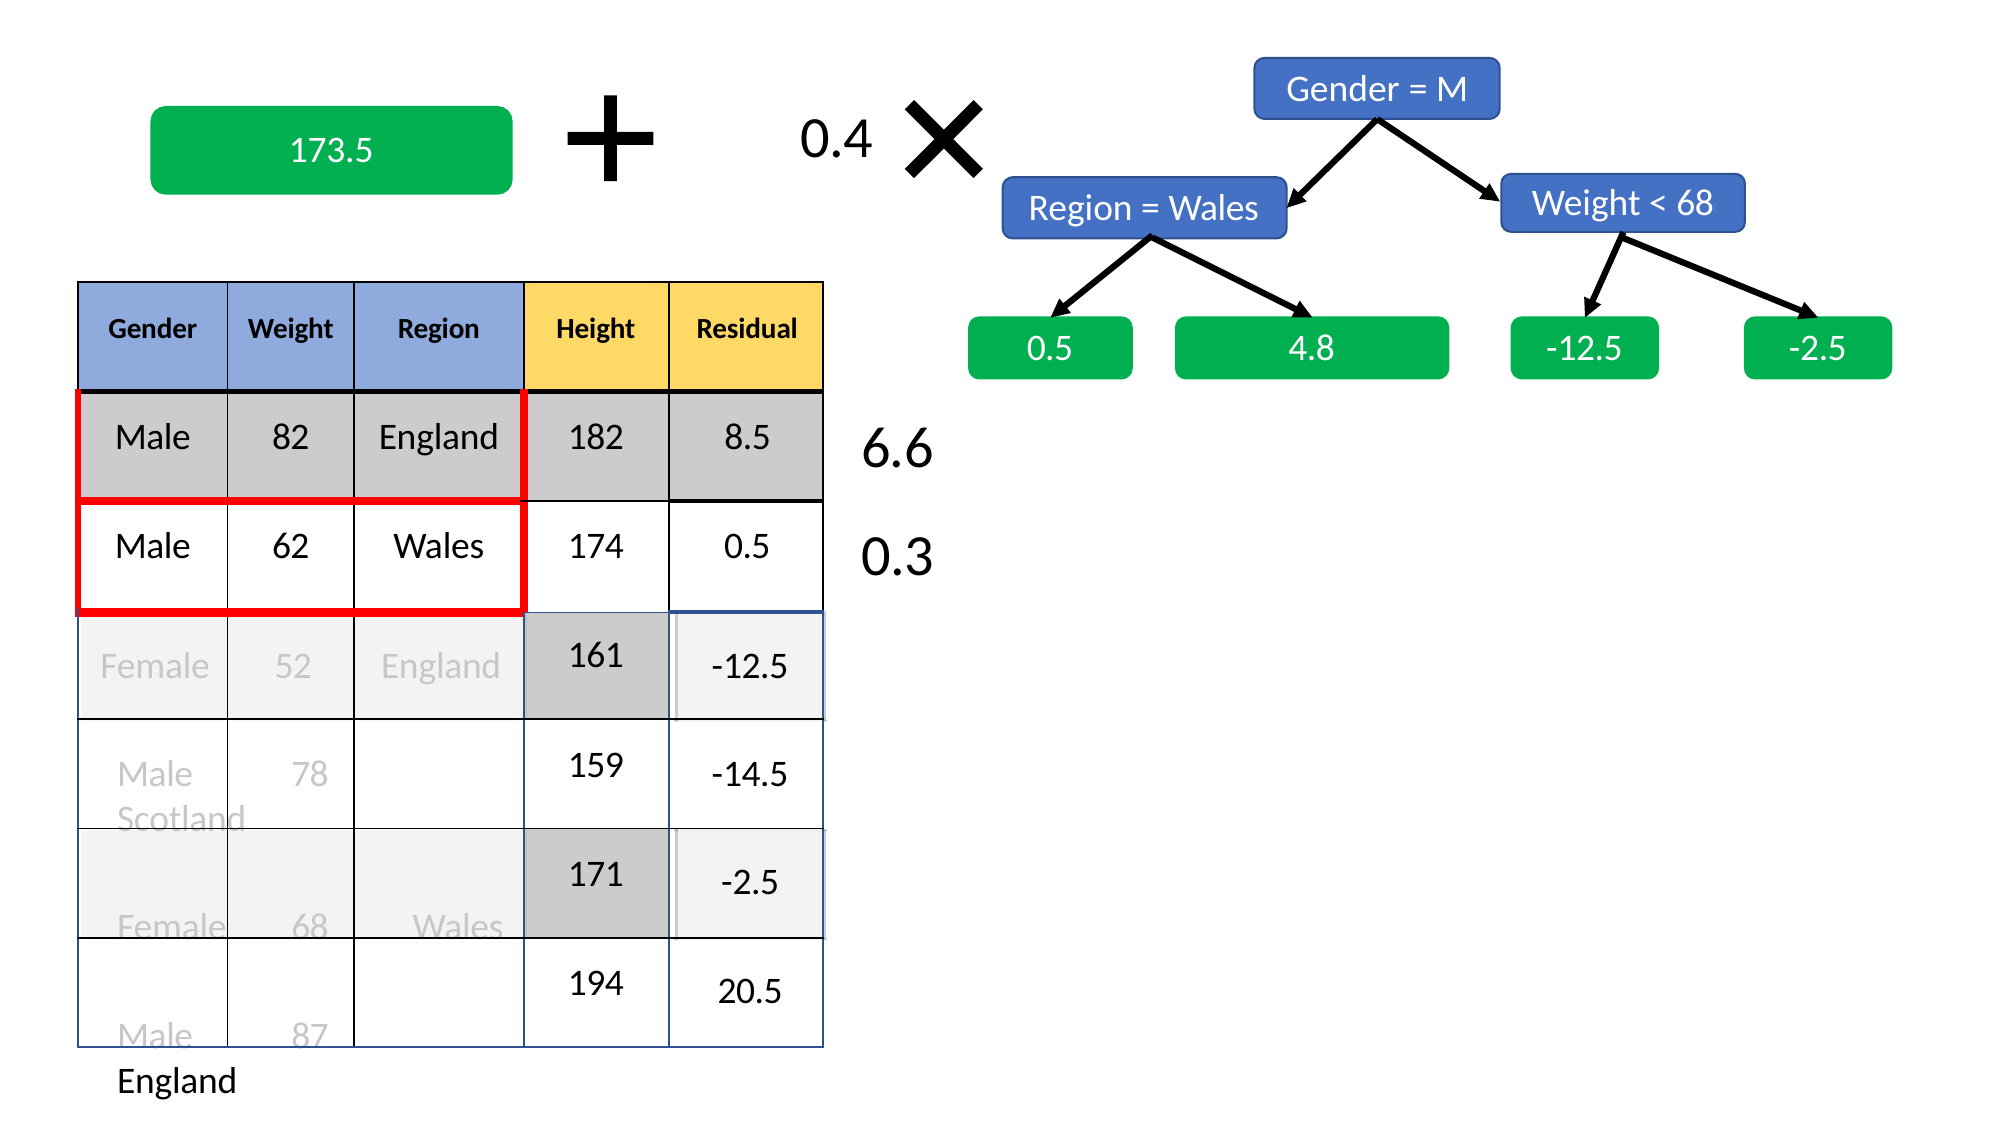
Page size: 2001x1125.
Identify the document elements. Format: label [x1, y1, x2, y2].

table_header [228, 283, 353, 389]
table_cell [528, 502, 668, 612]
table_cell [355, 617, 523, 718]
table_cell [670, 939, 822, 1046]
table_cell [228, 394, 353, 497]
table_cell [228, 829, 353, 937]
table_cell [670, 503, 822, 610]
table_cell [525, 939, 668, 1046]
table_cell [81, 394, 227, 497]
table_cell [355, 720, 523, 828]
text_box [904, 56, 1893, 380]
text_box [150, 105, 514, 196]
table_cell [228, 617, 353, 718]
text_box [673, 610, 828, 1011]
text_box [798, 96, 877, 169]
table_cell [525, 720, 668, 828]
table_cell [228, 720, 353, 828]
table_header [525, 283, 668, 389]
table_cell [79, 939, 227, 1046]
table_cell [79, 720, 227, 828]
table_header [670, 283, 822, 389]
table_cell [355, 829, 523, 937]
table_cell [670, 394, 822, 499]
table_cell [525, 613, 668, 718]
table_cell [355, 939, 523, 1046]
table_header [79, 283, 227, 389]
table_header [355, 283, 523, 389]
table_cell [81, 505, 227, 608]
table_cell [528, 394, 668, 500]
table_cell [355, 505, 520, 608]
table_cell [79, 617, 227, 718]
text_box [77, 1048, 533, 1101]
table_cell [525, 829, 668, 937]
text_box [859, 368, 938, 588]
table_cell [355, 394, 520, 497]
text_box [567, 95, 654, 182]
table_cell [79, 829, 227, 937]
table_cell [228, 939, 353, 1046]
table_cell [228, 505, 353, 608]
